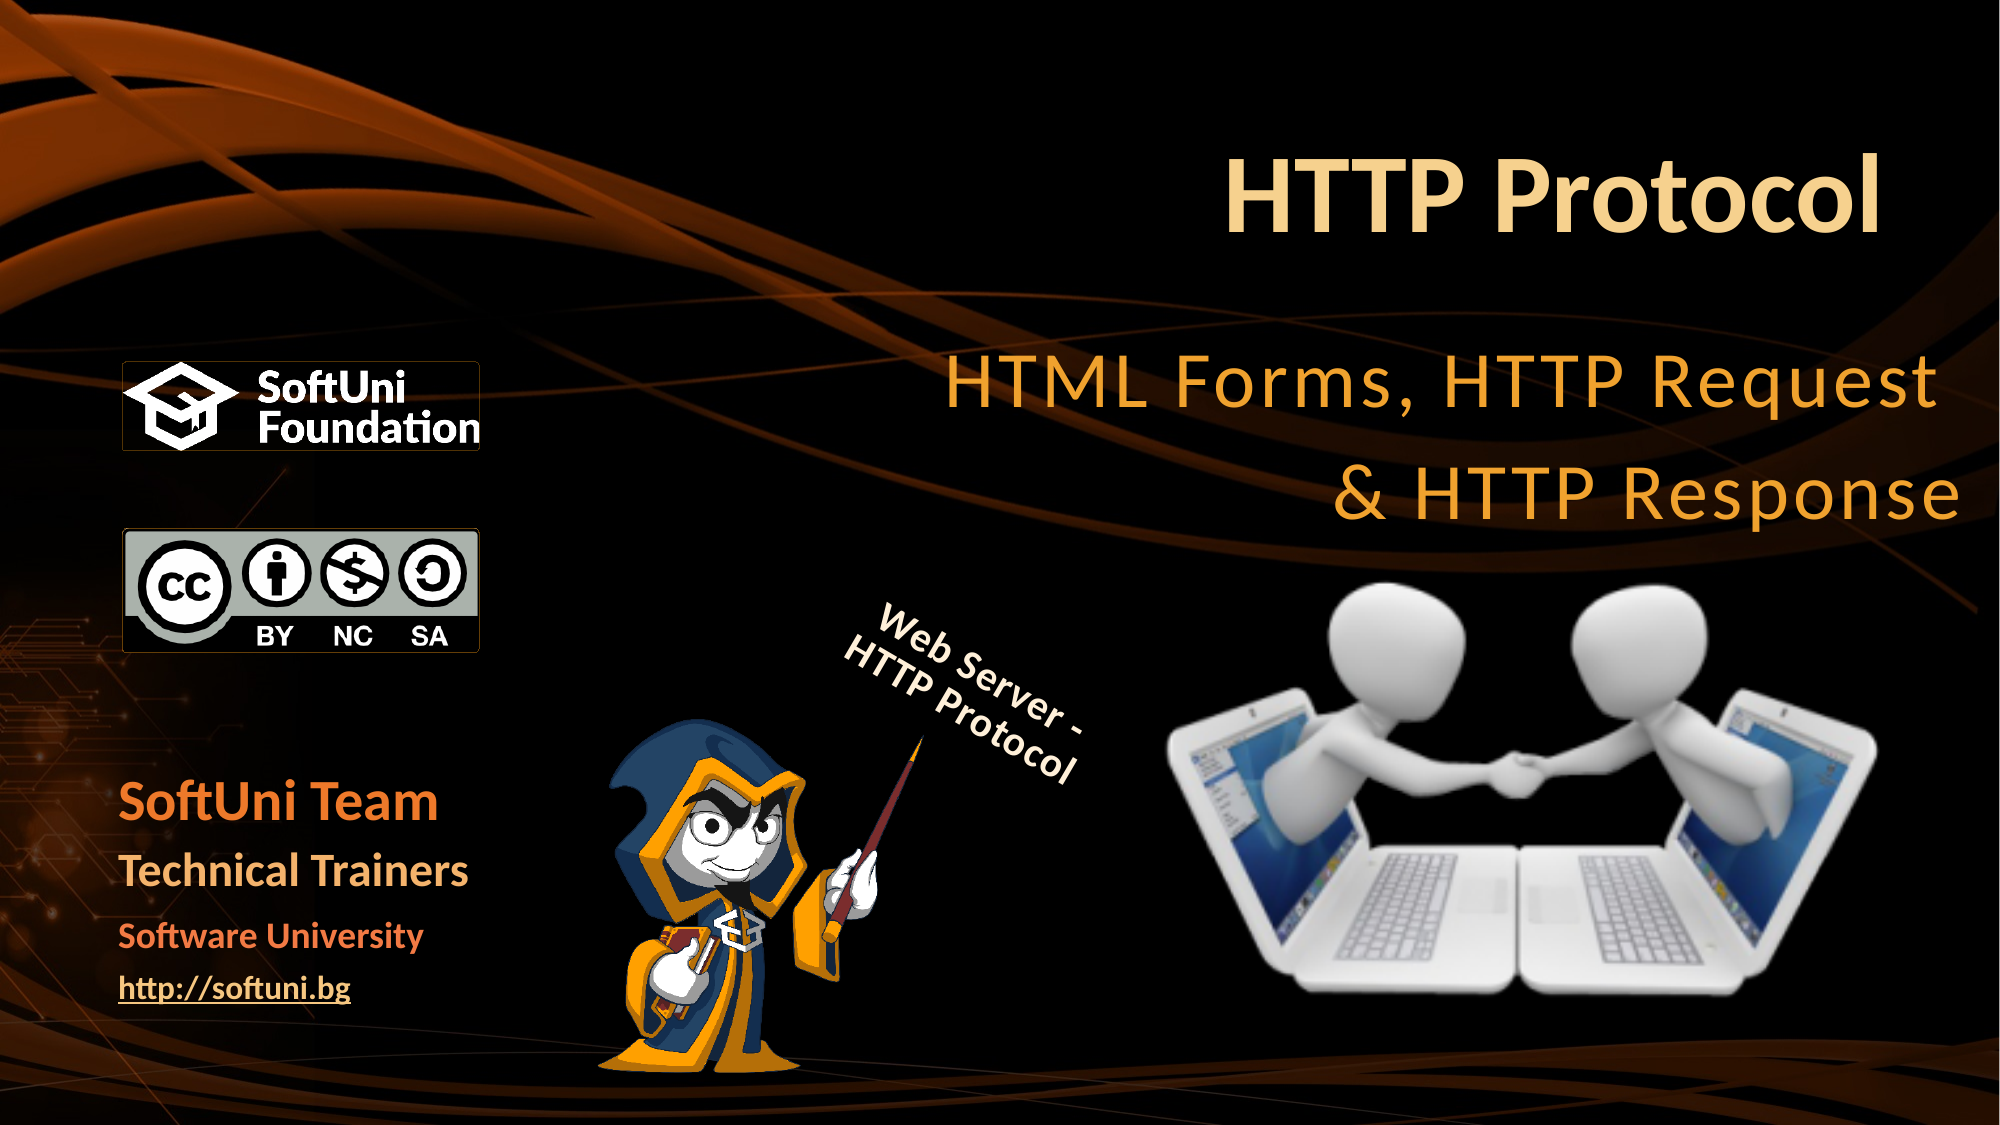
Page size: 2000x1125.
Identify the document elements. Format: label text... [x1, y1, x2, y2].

list SoftUni Team [112, 751, 565, 828]
subtitle HTML Forms, HTTP Request & HTTP Response [362, 322, 1963, 538]
picture [0, 0, 2000, 1125]
text_box Web Server -HTTP Protocol [815, 573, 1115, 813]
title HTTP Protocol [249, 75, 1885, 318]
list http://softuni.bg [112, 958, 565, 1013]
list Technical Trainers [112, 828, 565, 902]
list Software University [112, 902, 565, 958]
